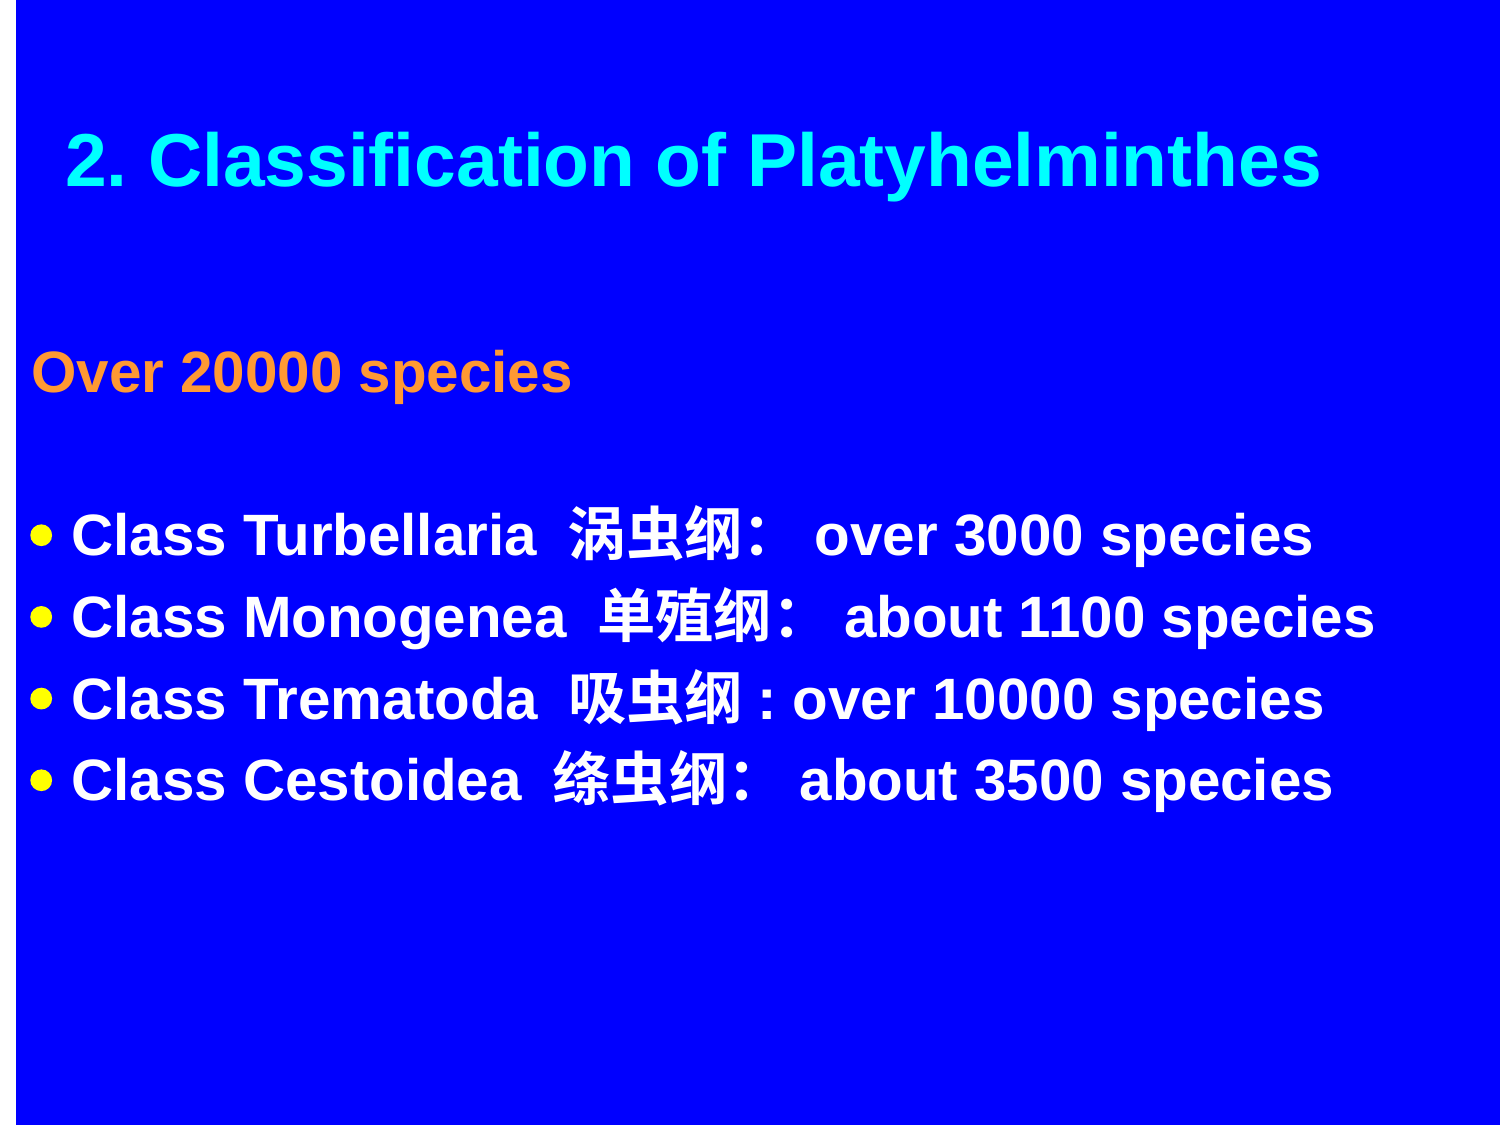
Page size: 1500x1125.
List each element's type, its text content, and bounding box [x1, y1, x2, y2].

list Over 20000 species  Class Turbellaria 涡虫纲：over 3000 species  Class Monogenea 单殖纲：about 1100 species  Class Trematoda 吸虫纲: over 10000 species  Class Cestoidea 绦虫纲：about 3500 species [16, 0, 1500, 1125]
title 2. Classification of Platyhelminthes [50, 62, 1400, 250]
